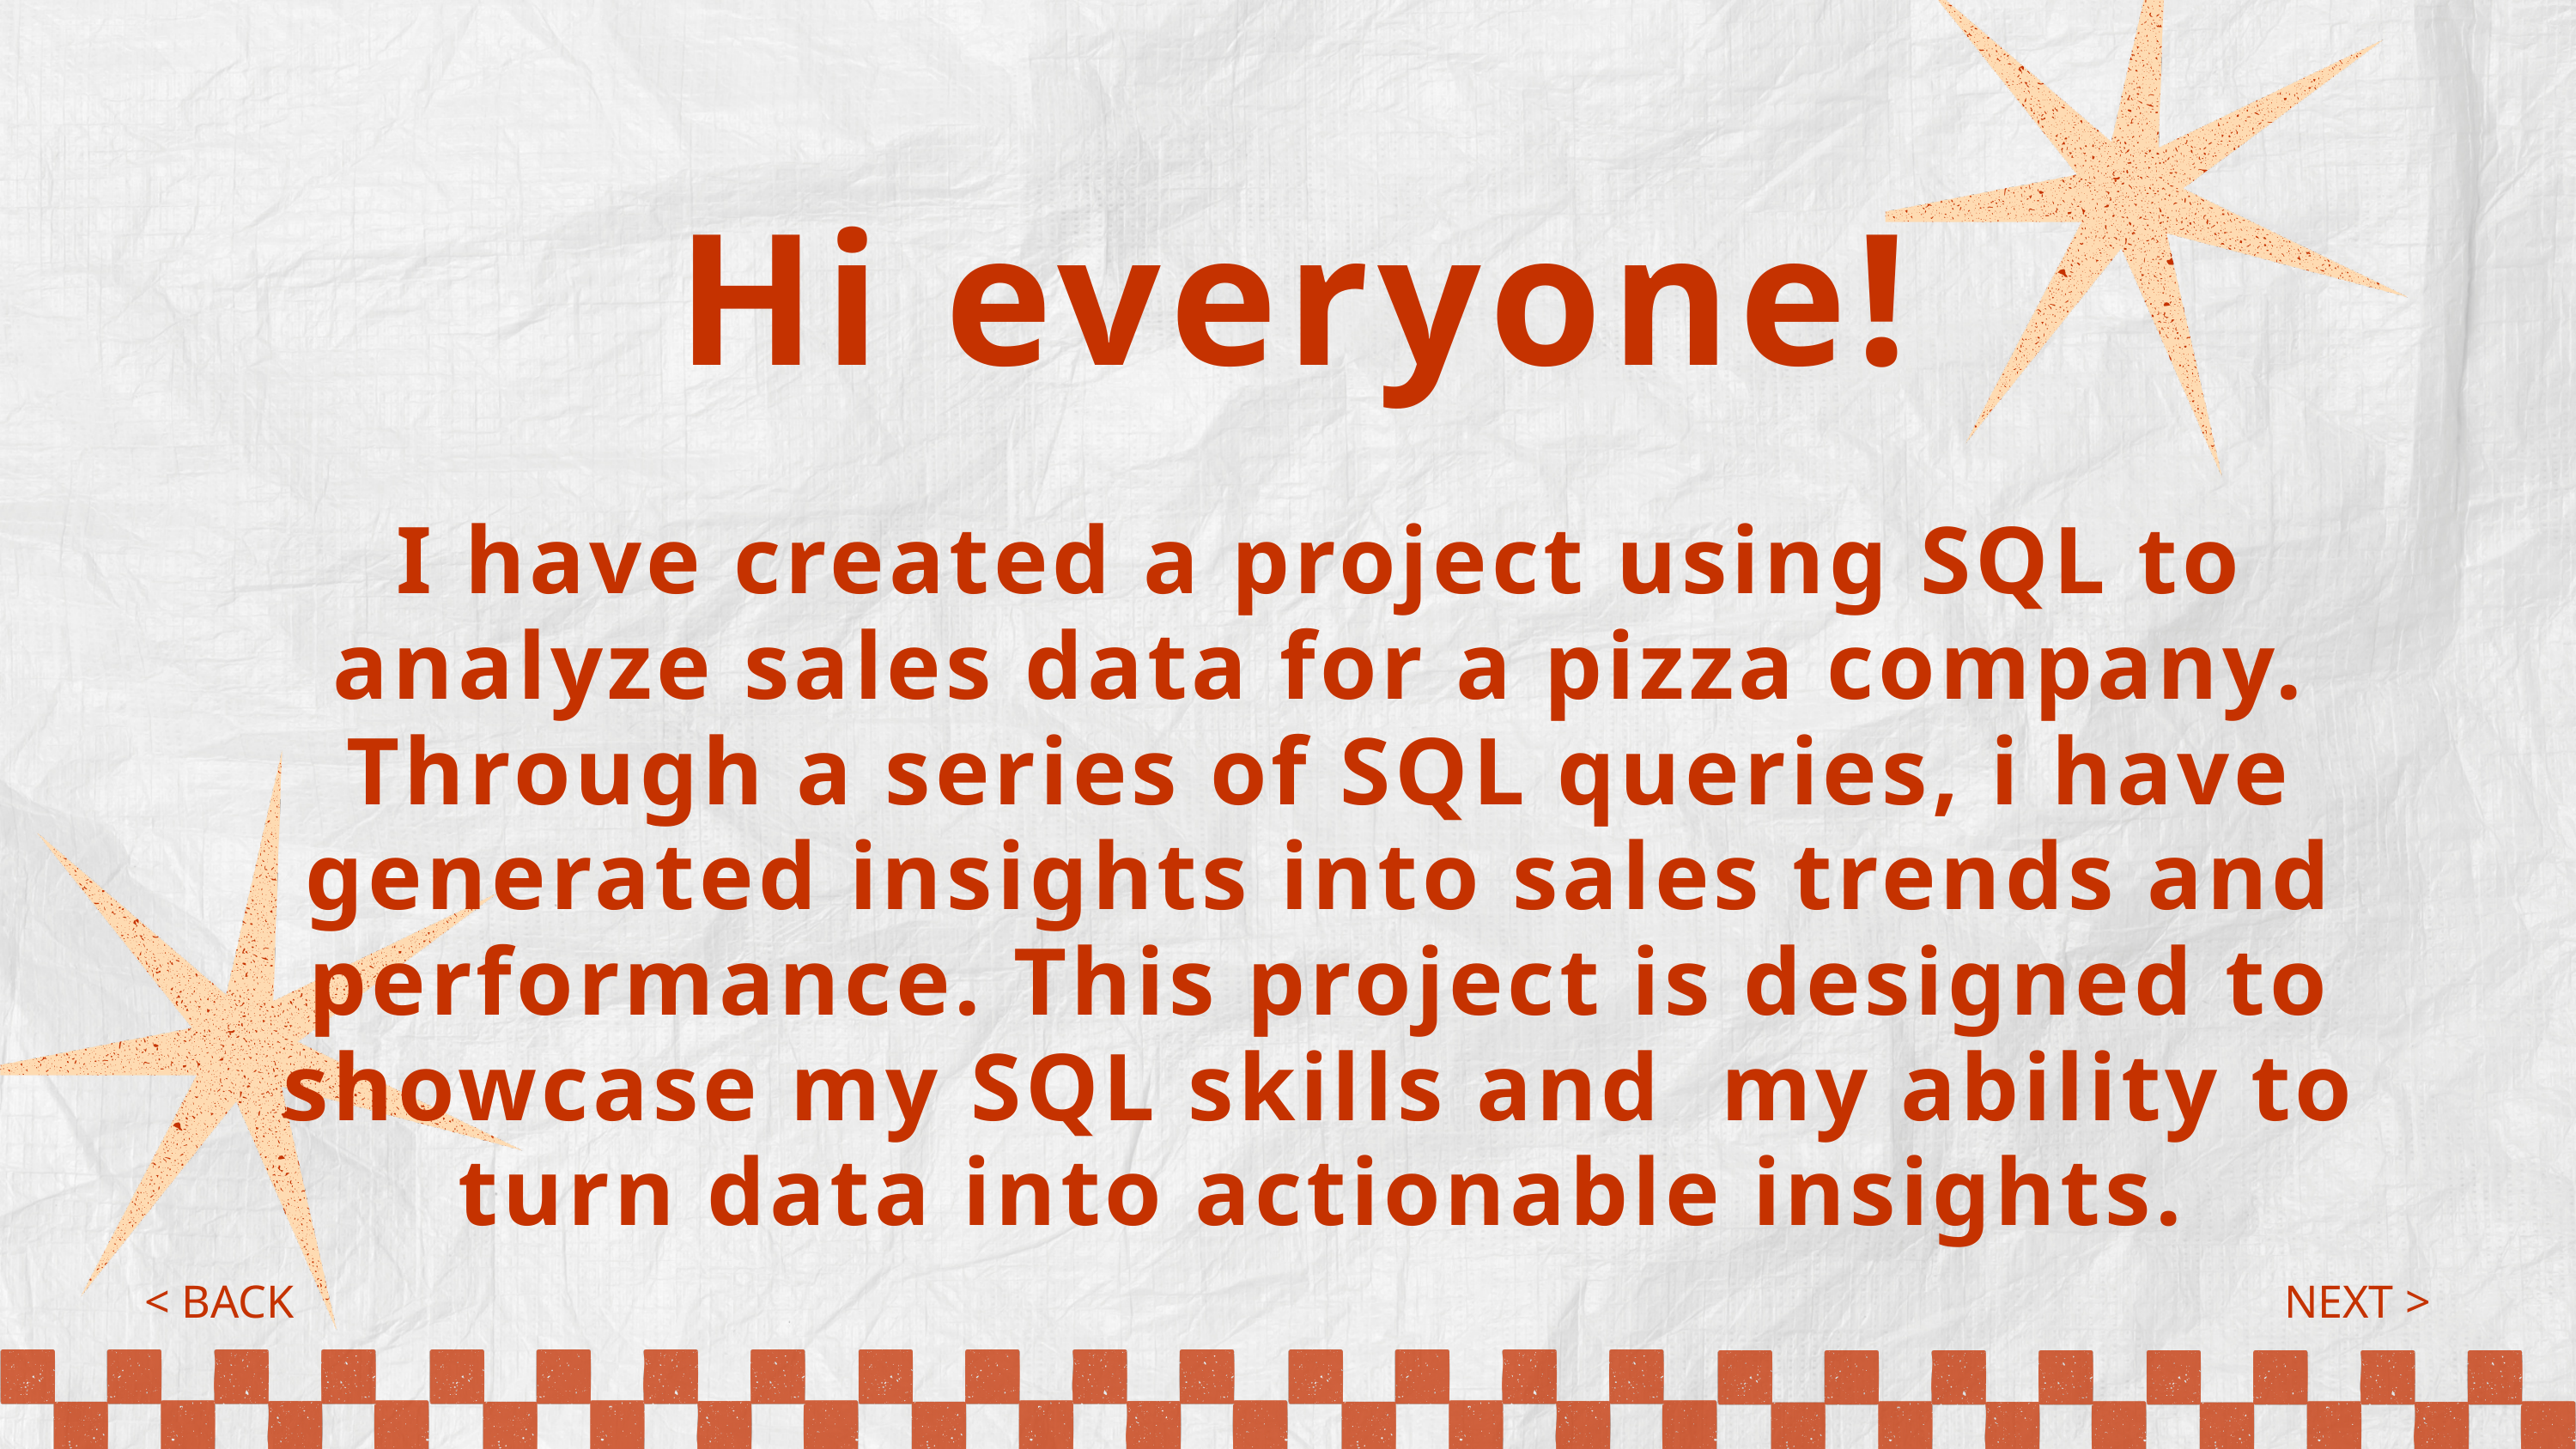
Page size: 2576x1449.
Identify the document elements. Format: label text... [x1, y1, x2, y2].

text_box [1717, 1350, 2146, 1449]
text_box NEXT > [2263, 1282, 2432, 1328]
text_box [0, 750, 523, 1331]
text_box [1288, 1349, 1718, 1449]
text_box [0, 1349, 429, 1449]
text_box [2146, 1350, 2576, 1449]
text_box [1885, 0, 2409, 193]
text_box [858, 1349, 1288, 1449]
text_box Hi everyone! I have created a project using SQL to analyze sales data for a pizza company. Through a series of SQL queries, i have generated insights into sales trends and performance. This project is designed to showcase my SQL skills and my ability to turn data into actionable insights. [228, 193, 2415, 1245]
text_box [429, 1349, 858, 1449]
text_box < BACK [144, 1282, 313, 1328]
text_box [0, 0, 2576, 1350]
